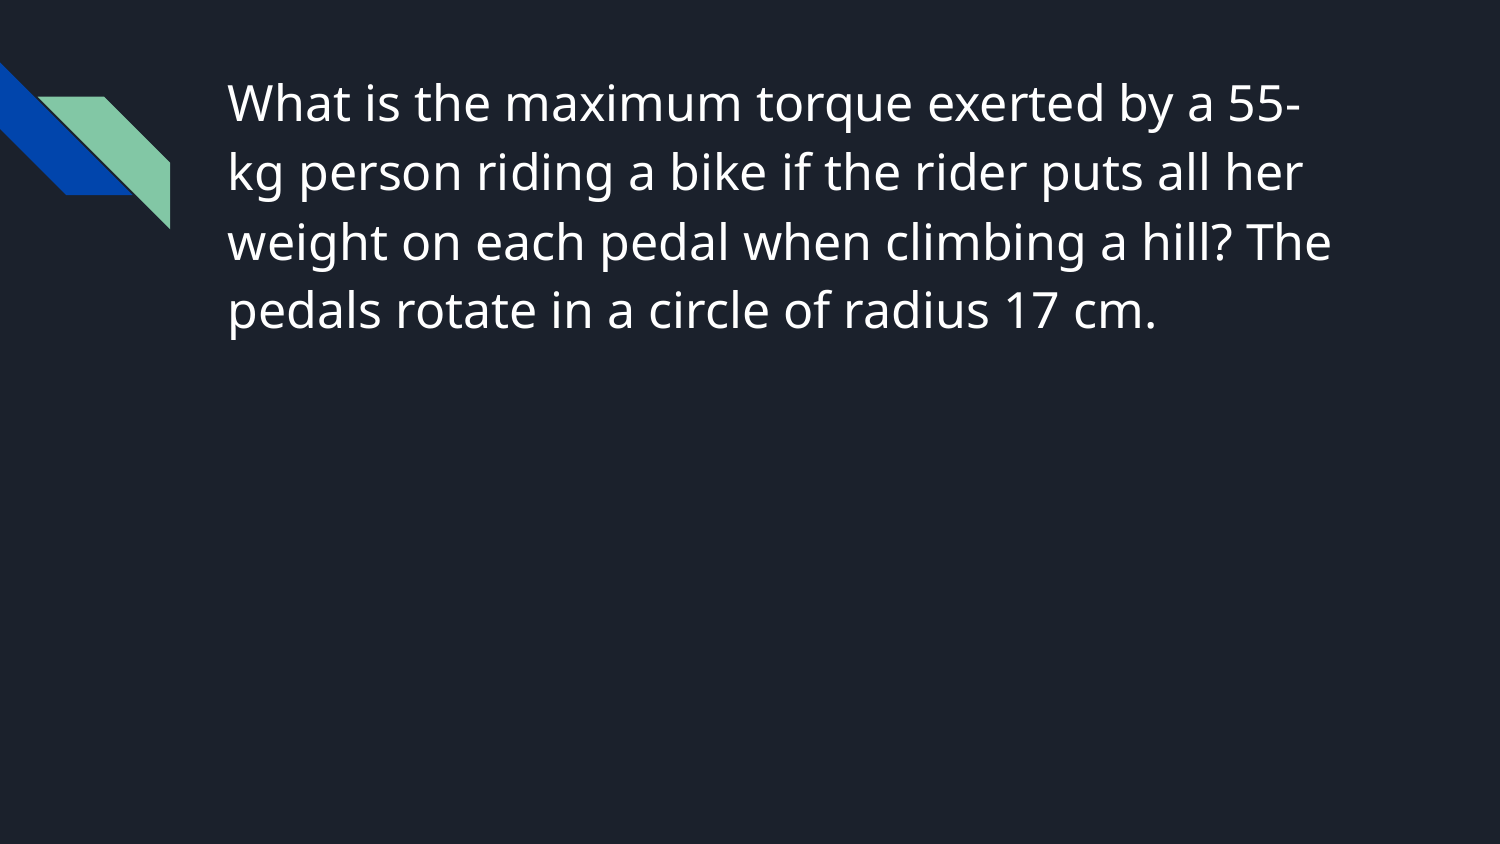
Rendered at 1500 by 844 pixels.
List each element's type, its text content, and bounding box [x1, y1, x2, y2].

list What is the maximum torque exerted by a 55-kg person riding a bike if the rider puts all her weight on each pedal when climbing a hill? The pedals rotate in a circle of radius 17 cm. [212, 47, 1368, 735]
